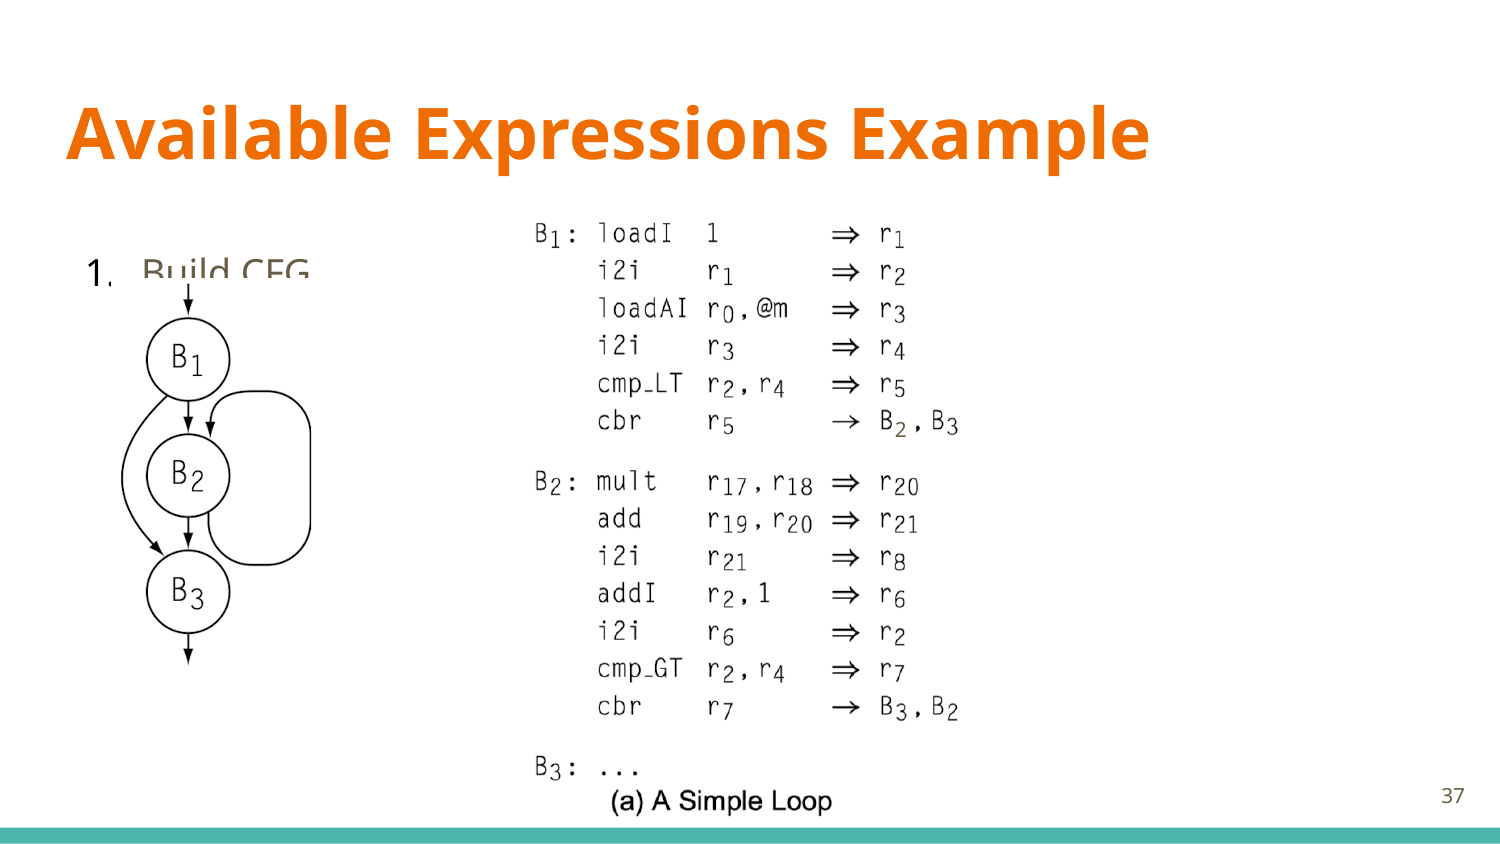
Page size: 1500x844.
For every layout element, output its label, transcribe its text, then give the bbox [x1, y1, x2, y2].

picture [111, 278, 321, 677]
picture [525, 211, 975, 822]
list Build CFG [51, 211, 416, 289]
title Available Expressions Example [51, 72, 1449, 189]
slide_number ‹#› [1389, 764, 1480, 830]
